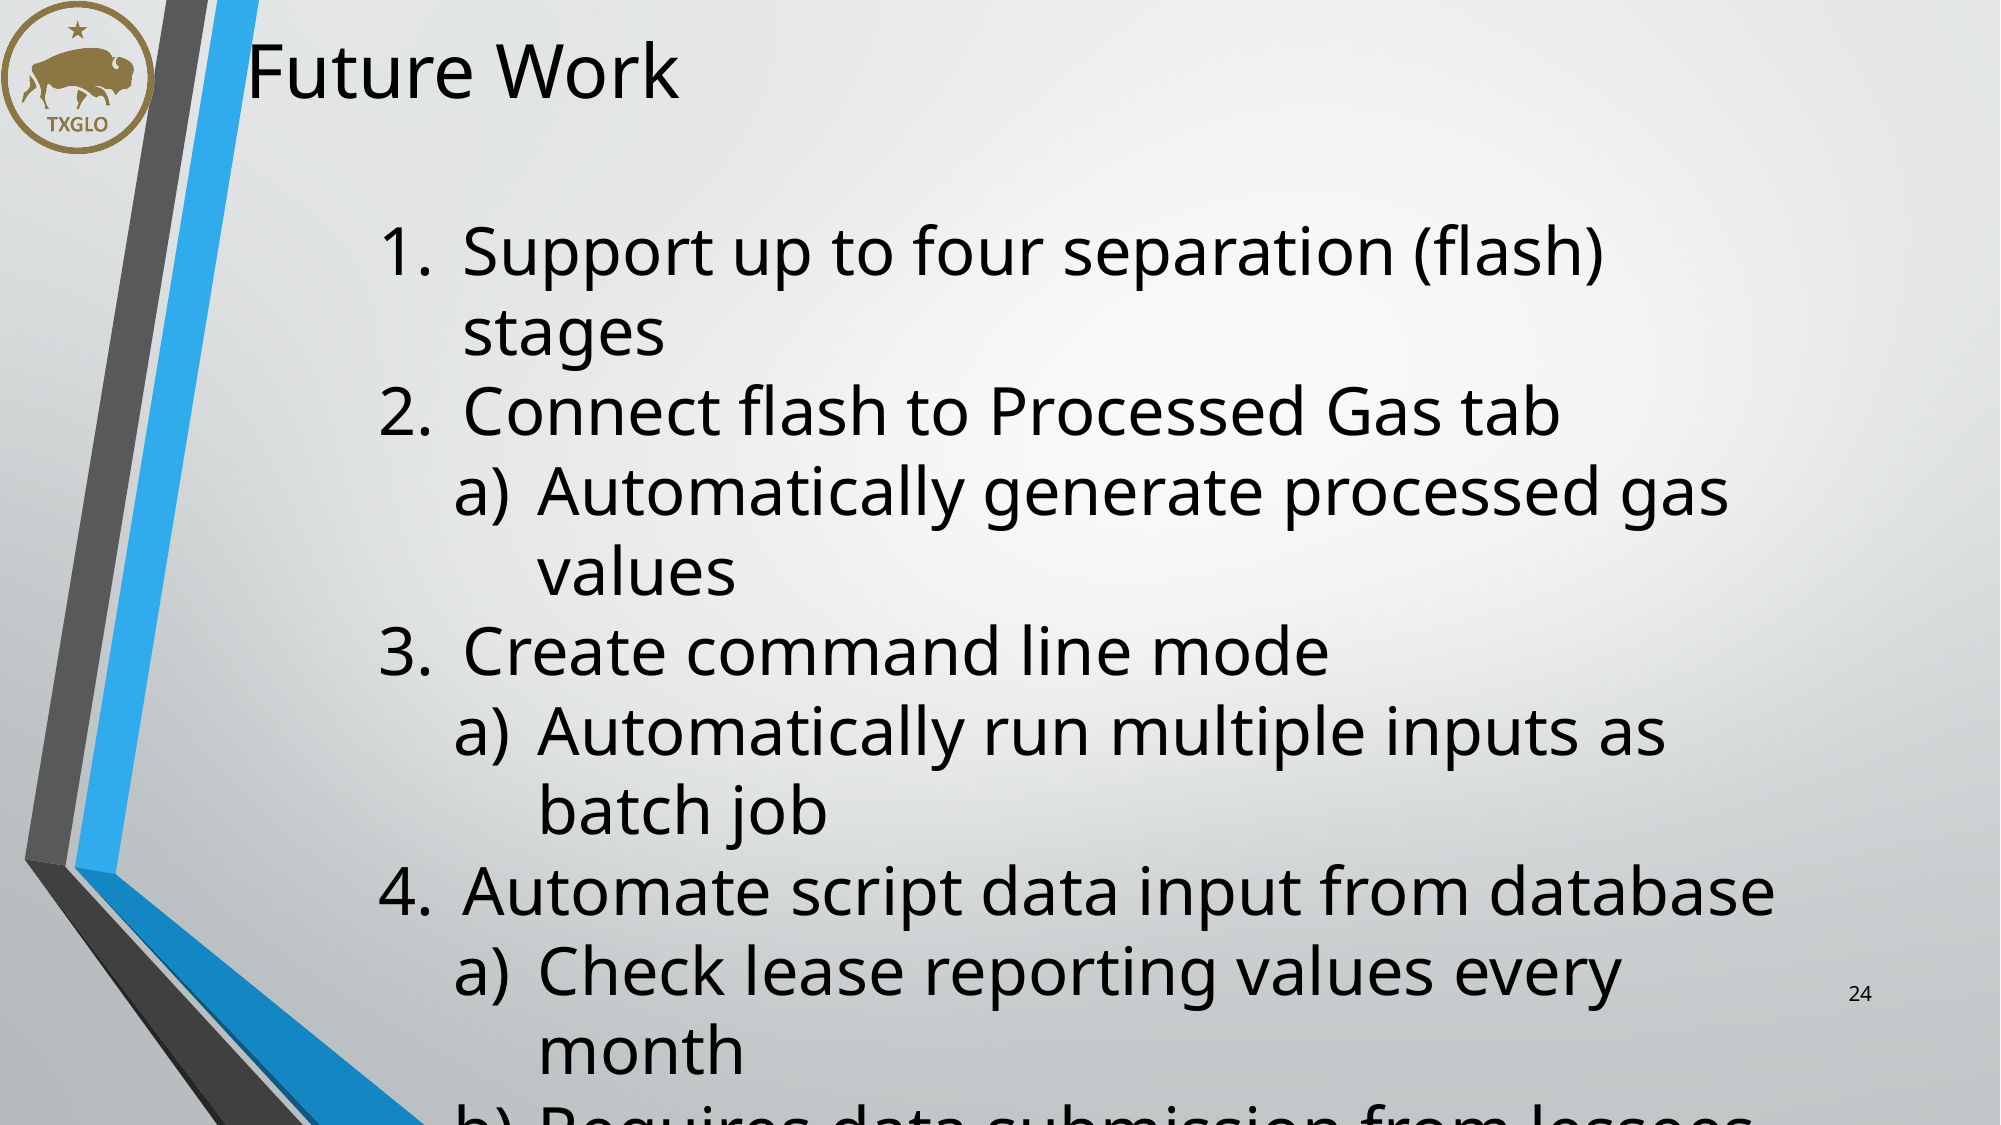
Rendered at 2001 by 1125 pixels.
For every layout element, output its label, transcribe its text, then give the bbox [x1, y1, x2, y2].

picture [0, 0, 155, 156]
text_box Future Work [231, 15, 696, 121]
text_box Support up to four separation (flash) stages Connect flash to Processed Gas tab Automatically generate processed gas values Create command line mode Automatically run multiple inputs as batch job Automate script data input from database Check lease reporting values every month Requires data submission from lessees [363, 201, 1826, 1125]
slide_number 24 [1826, 965, 1887, 1025]
